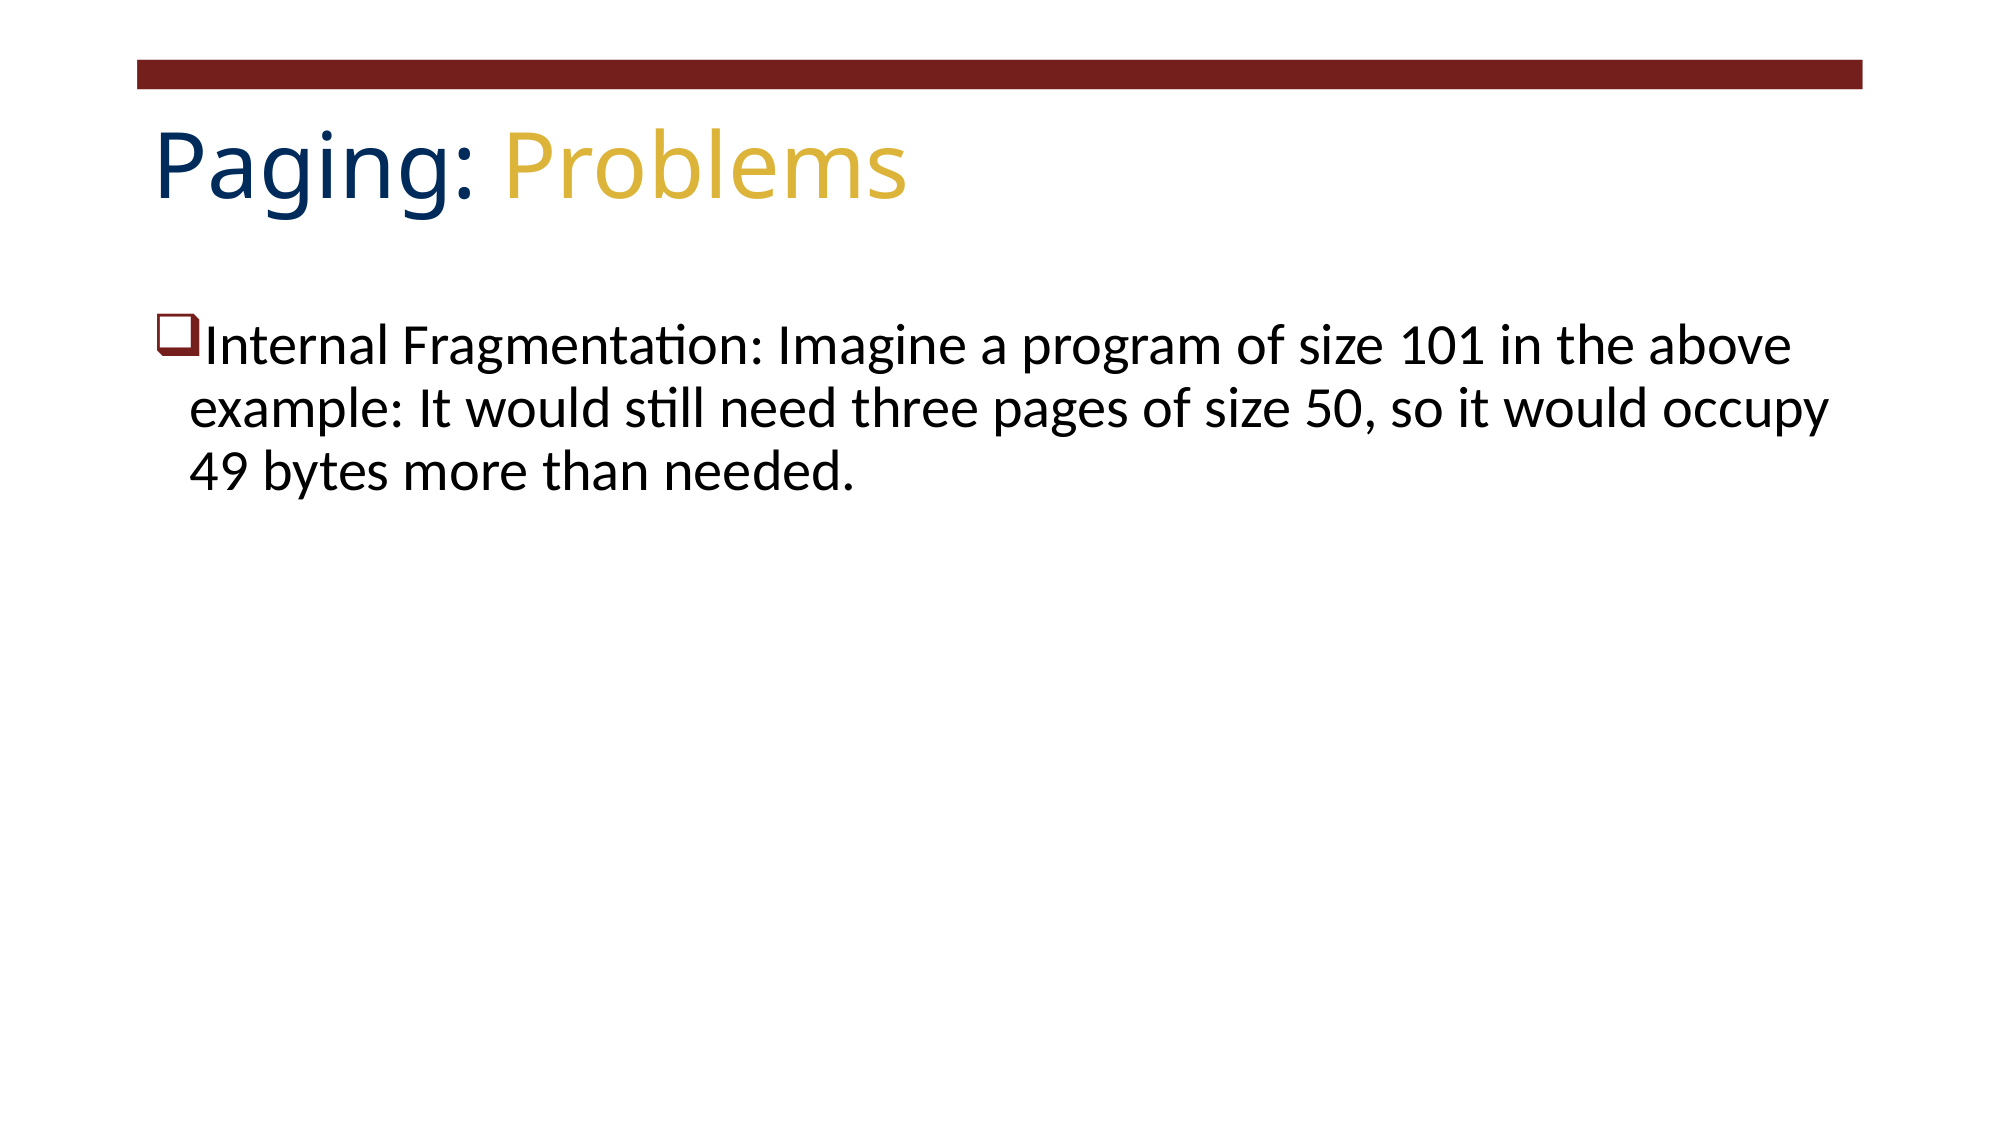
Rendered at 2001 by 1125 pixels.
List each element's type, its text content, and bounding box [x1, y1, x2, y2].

list Internal Fragmentation: Imagine a program of size 101 in the above example: It would still need three pages of size 50, so it would occupy 49 bytes more than needed. [137, 299, 1863, 1103]
title Paging: Problems [137, 59, 1863, 278]
